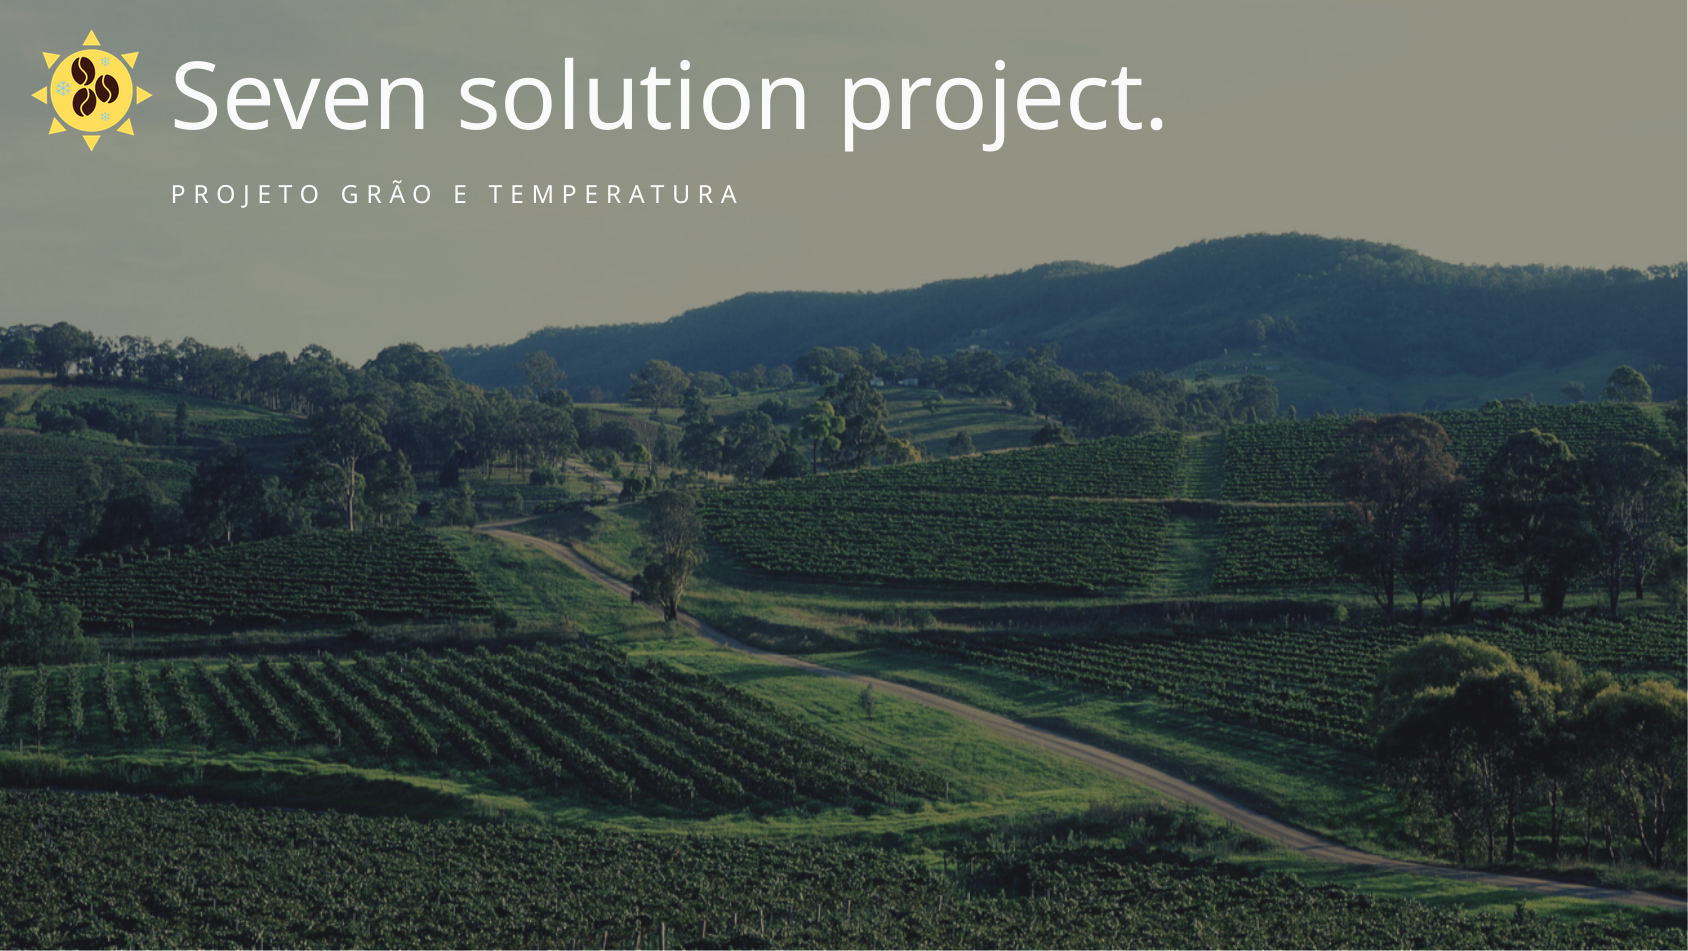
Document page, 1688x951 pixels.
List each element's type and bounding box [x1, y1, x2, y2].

picture [0, 0, 1688, 950]
text_box [170, 39, 1206, 208]
